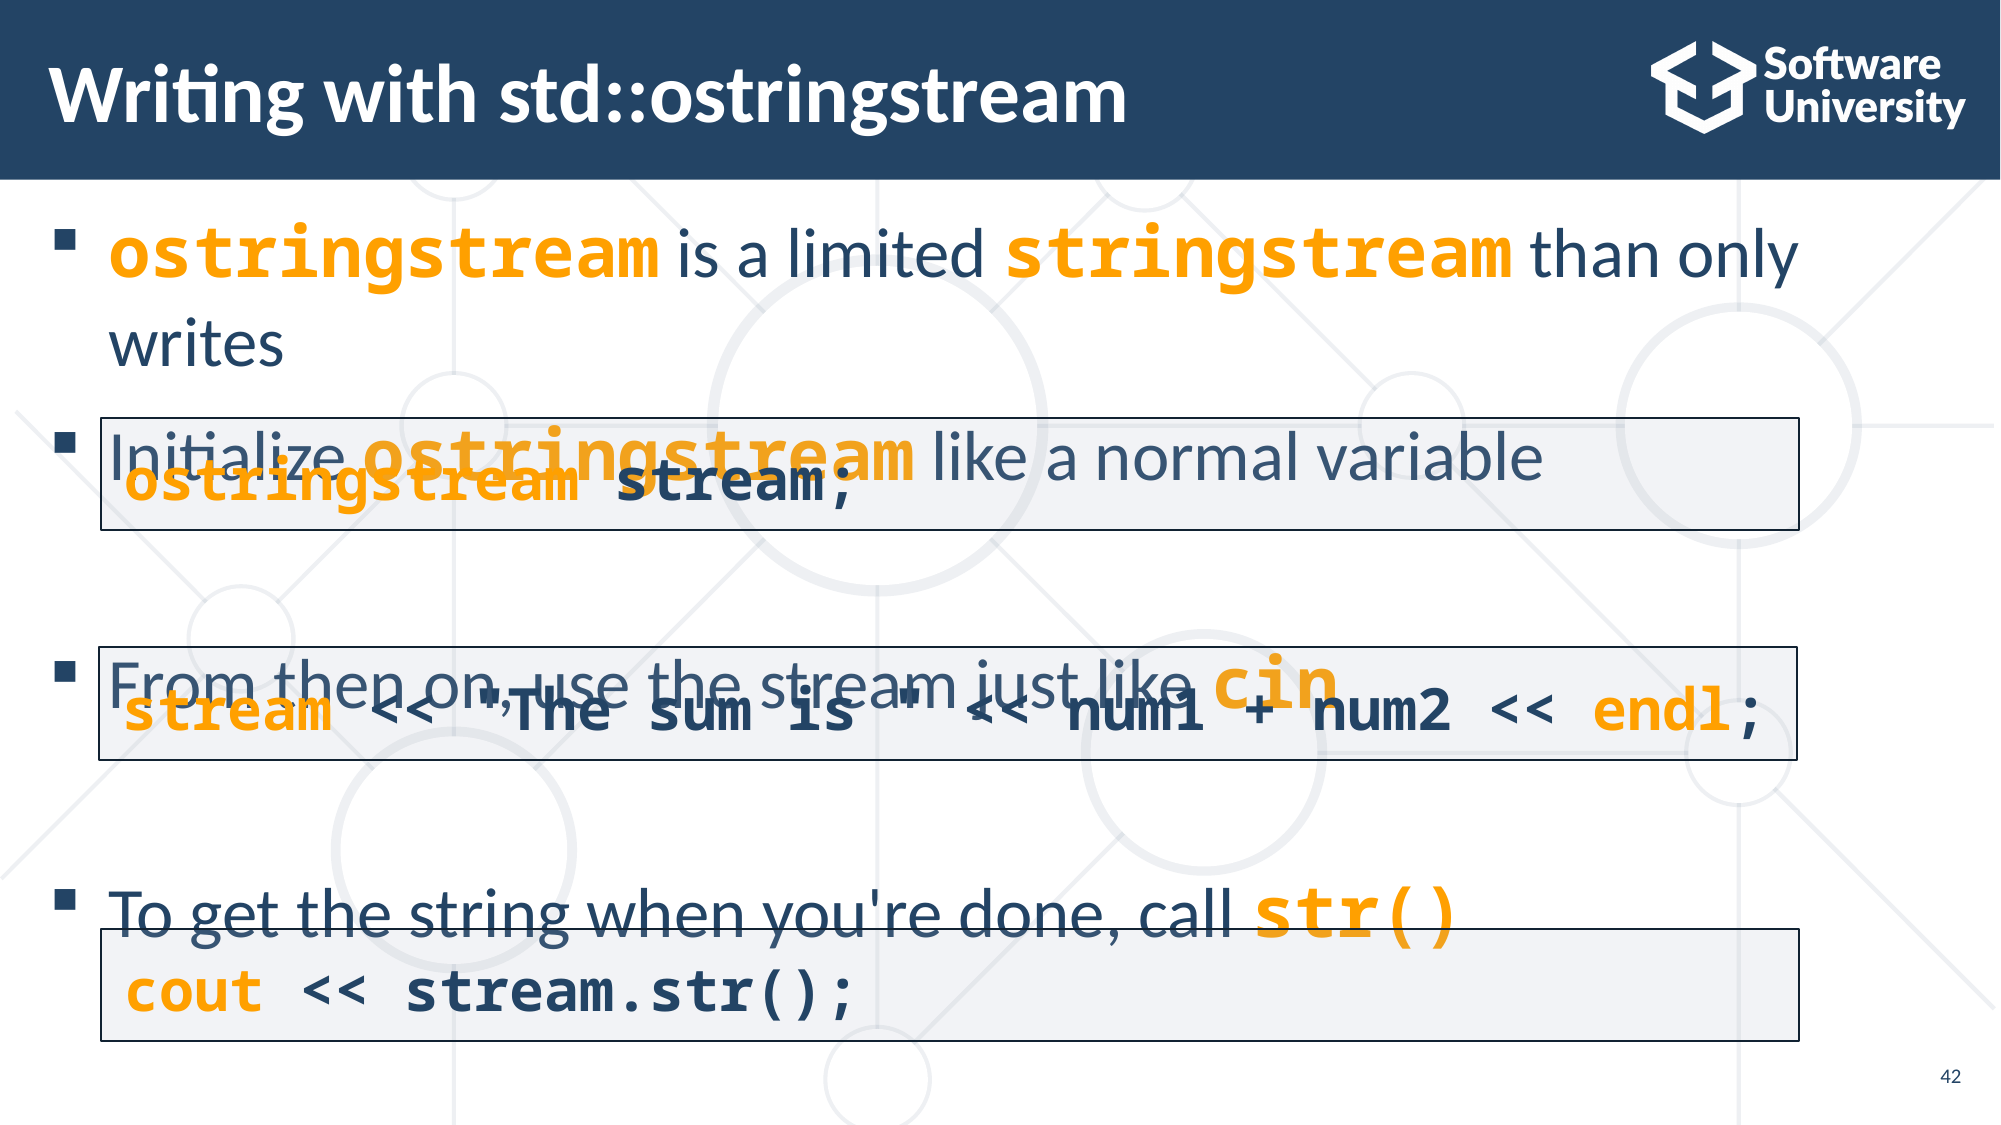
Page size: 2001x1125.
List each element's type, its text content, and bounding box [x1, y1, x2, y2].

text_box stream << "The sum is " << num1 + num2 << endl; [98, 647, 1798, 760]
text_box ostringstream stream; [101, 417, 1800, 530]
title Writing with std::ostringstream [31, 16, 1625, 162]
slide_number 42 [1896, 1049, 1968, 1101]
list ostringstream is a limited stringstream than only writes Initialize ostringstream like a normal variable From then on, use the stream just like cin To get the string when you're done, call str() [31, 196, 1970, 1104]
text_box cout << stream.str(); [101, 928, 1800, 1042]
picture [1651, 41, 1966, 134]
